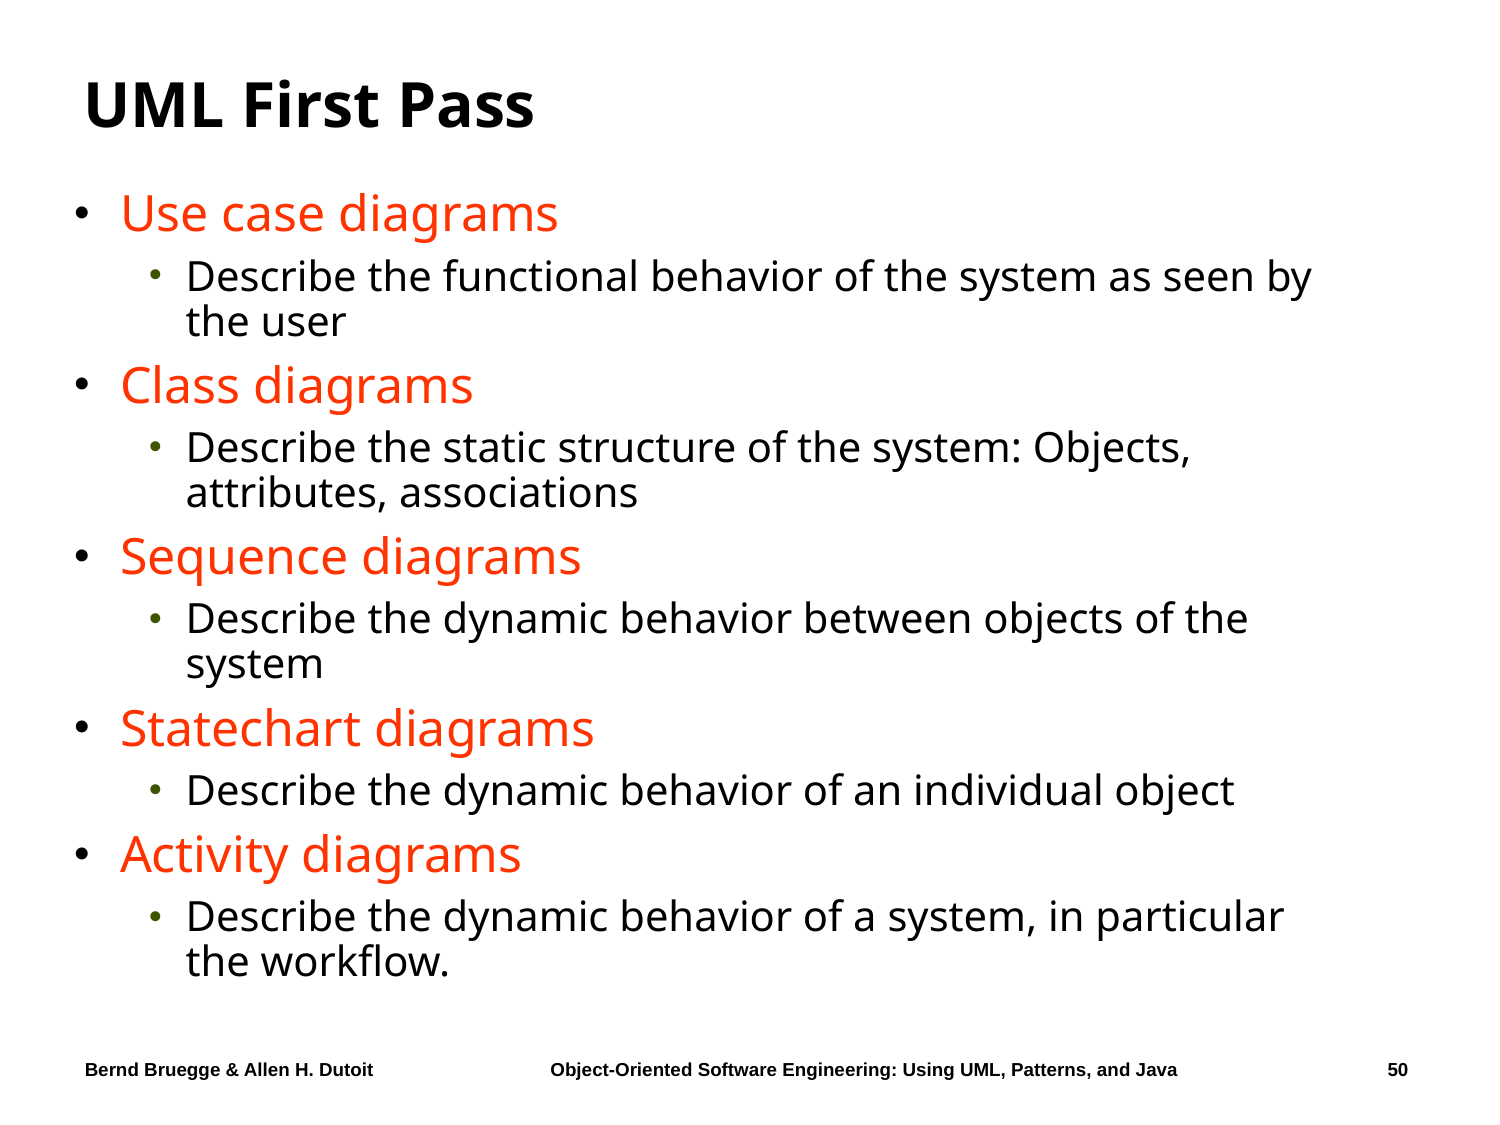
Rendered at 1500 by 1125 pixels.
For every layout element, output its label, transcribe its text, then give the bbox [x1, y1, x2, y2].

title UML First Pass [68, 36, 1407, 179]
list Use case diagrams Describe the functional behavior of the system as seen by the user Class diagrams Describe the static structure of the system: Objects, attributes, associations Sequence diagrams Describe the dynamic behavior between objects of the system Statechart diagrams Describe the dynamic behavior of an individual object Activity diagrams Describe the dynamic behavior of a system, in particular the workflow. [58, 181, 1363, 969]
